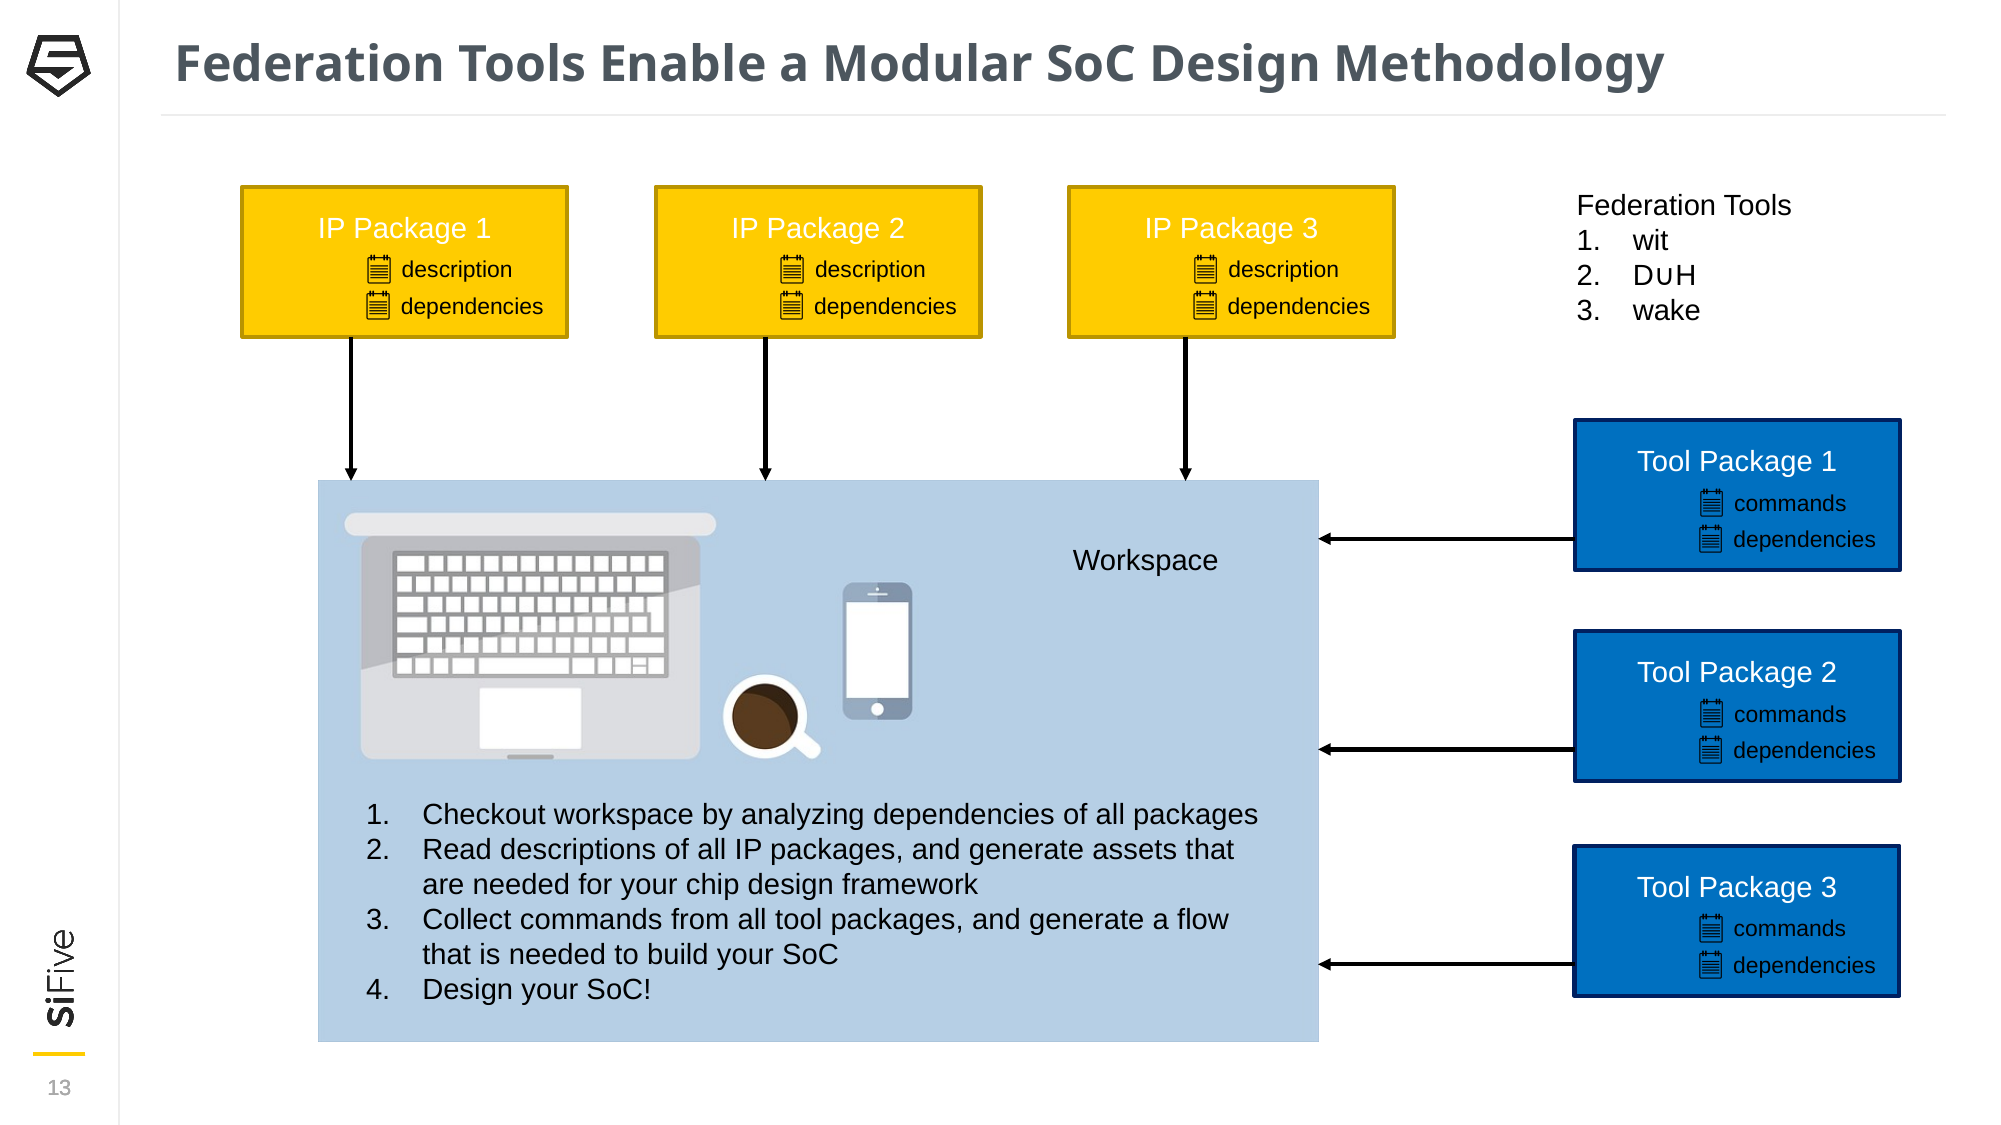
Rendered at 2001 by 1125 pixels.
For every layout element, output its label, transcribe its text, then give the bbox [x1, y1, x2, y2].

picture [773, 251, 810, 323]
text_box Tool Package 2 [1580, 630, 1900, 781]
text_box description [386, 247, 529, 283]
picture [26, 35, 92, 97]
picture [1187, 251, 1223, 323]
text_box commands [1719, 481, 1863, 517]
text_box dependencies [1225, 283, 1394, 327]
text_box commands [1718, 906, 1863, 942]
text_box dependencies [813, 283, 981, 327]
picture [317, 480, 1319, 1042]
title Federation Tools Enable a Modular SoC Design Methodology [159, 31, 1947, 92]
text_box Federation Tools wit D∪H wake [1561, 178, 1812, 336]
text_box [350, 336, 1575, 965]
text_box commands [1719, 691, 1863, 727]
text_box dependencies [1732, 727, 1900, 771]
picture [1692, 910, 1729, 982]
picture [1693, 521, 1729, 557]
text_box dependencies [398, 283, 567, 327]
text_box description [799, 247, 943, 283]
text_box Tool Package 1 [1580, 420, 1900, 571]
picture [360, 251, 397, 323]
text_box IP Package 2 [655, 186, 981, 335]
text_box Tool Package 3 [1574, 845, 1900, 996]
text_box IP Package 3 [1069, 186, 1394, 335]
text_box IP Package 1 [242, 186, 568, 337]
picture [1693, 695, 1729, 767]
picture [1693, 484, 1729, 520]
text_box dependencies [1731, 517, 1900, 561]
text_box description [1213, 247, 1356, 283]
text_box dependencies [1732, 942, 1899, 986]
picture [43, 931, 75, 1027]
